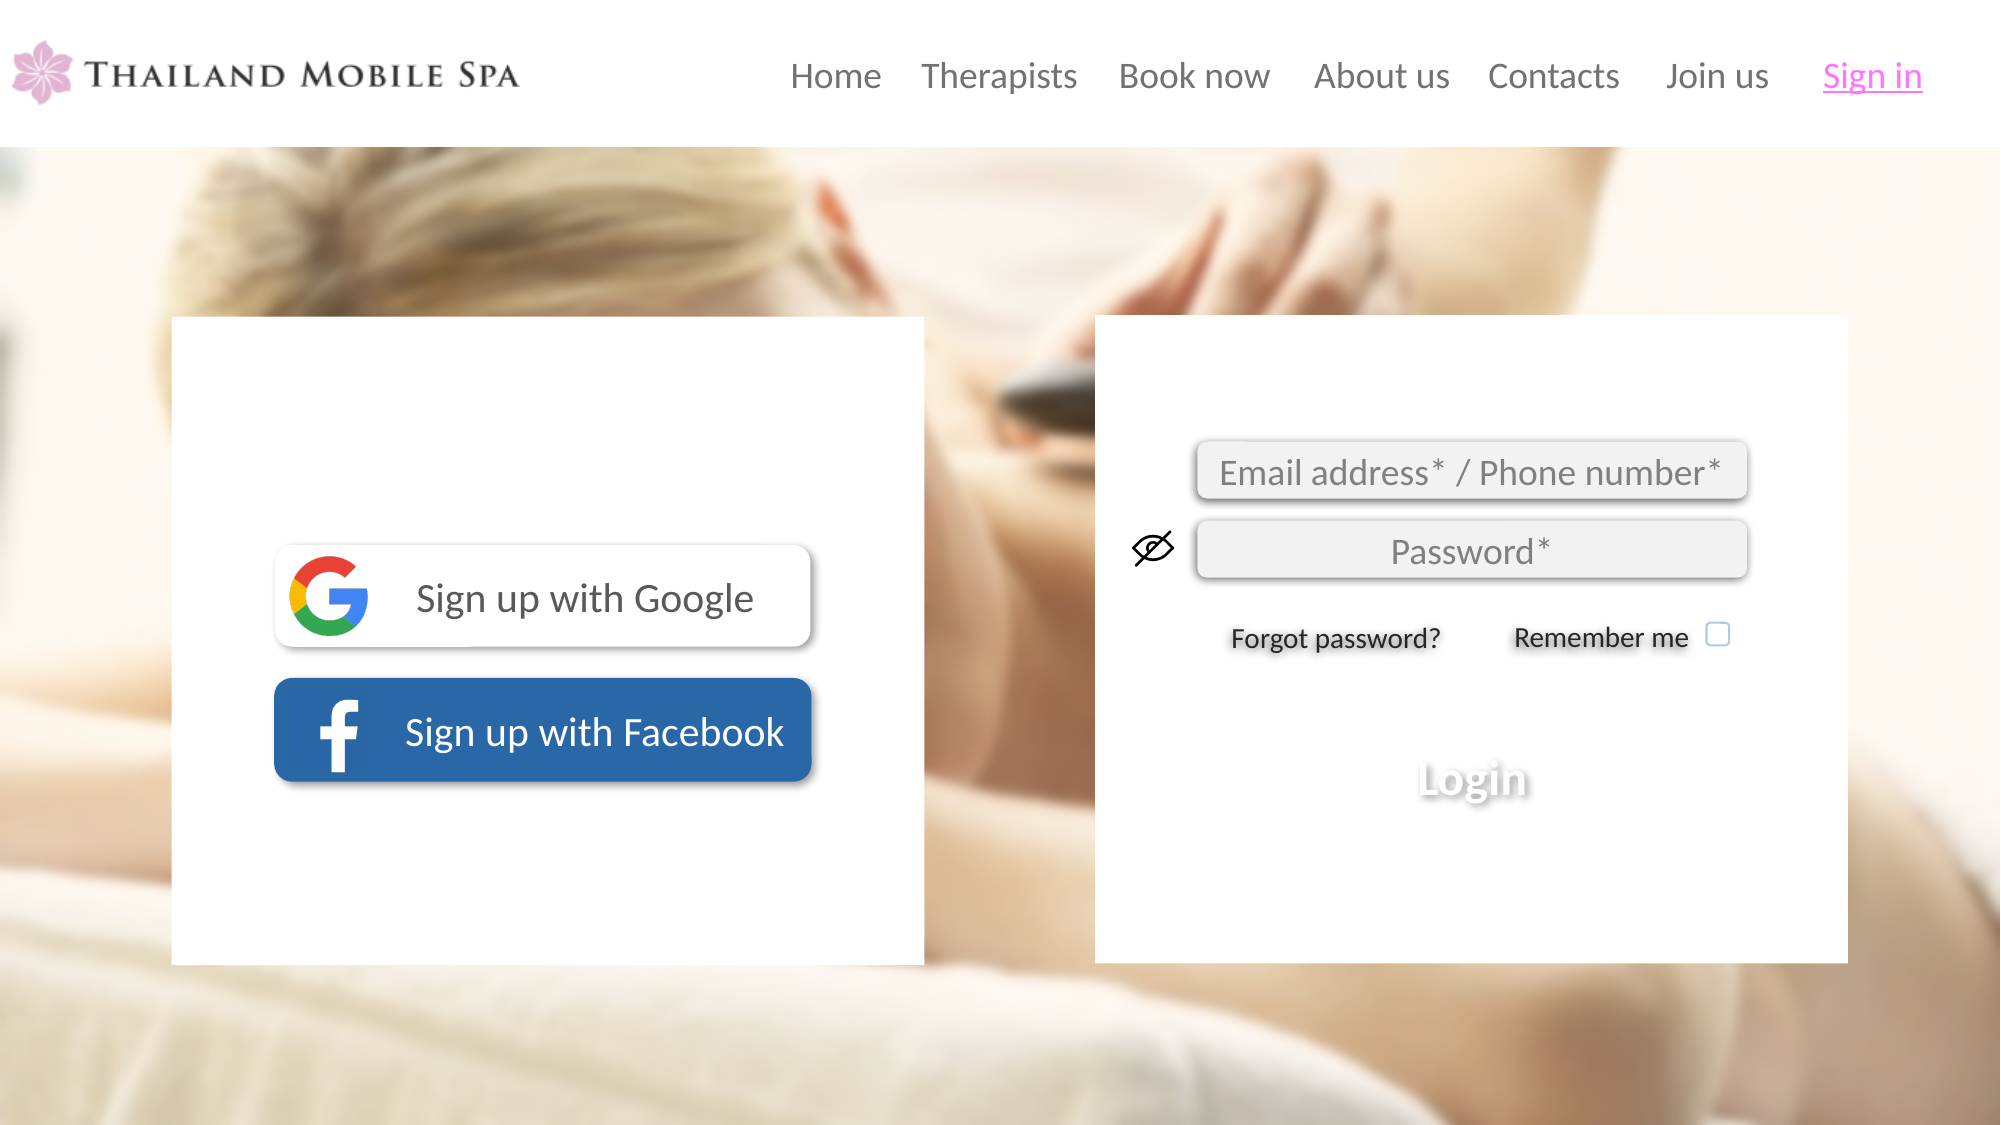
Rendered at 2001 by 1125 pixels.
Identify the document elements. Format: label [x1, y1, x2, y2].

text_box [260, 678, 811, 781]
text_box [275, 544, 811, 647]
picture [0, 0, 2000, 1125]
